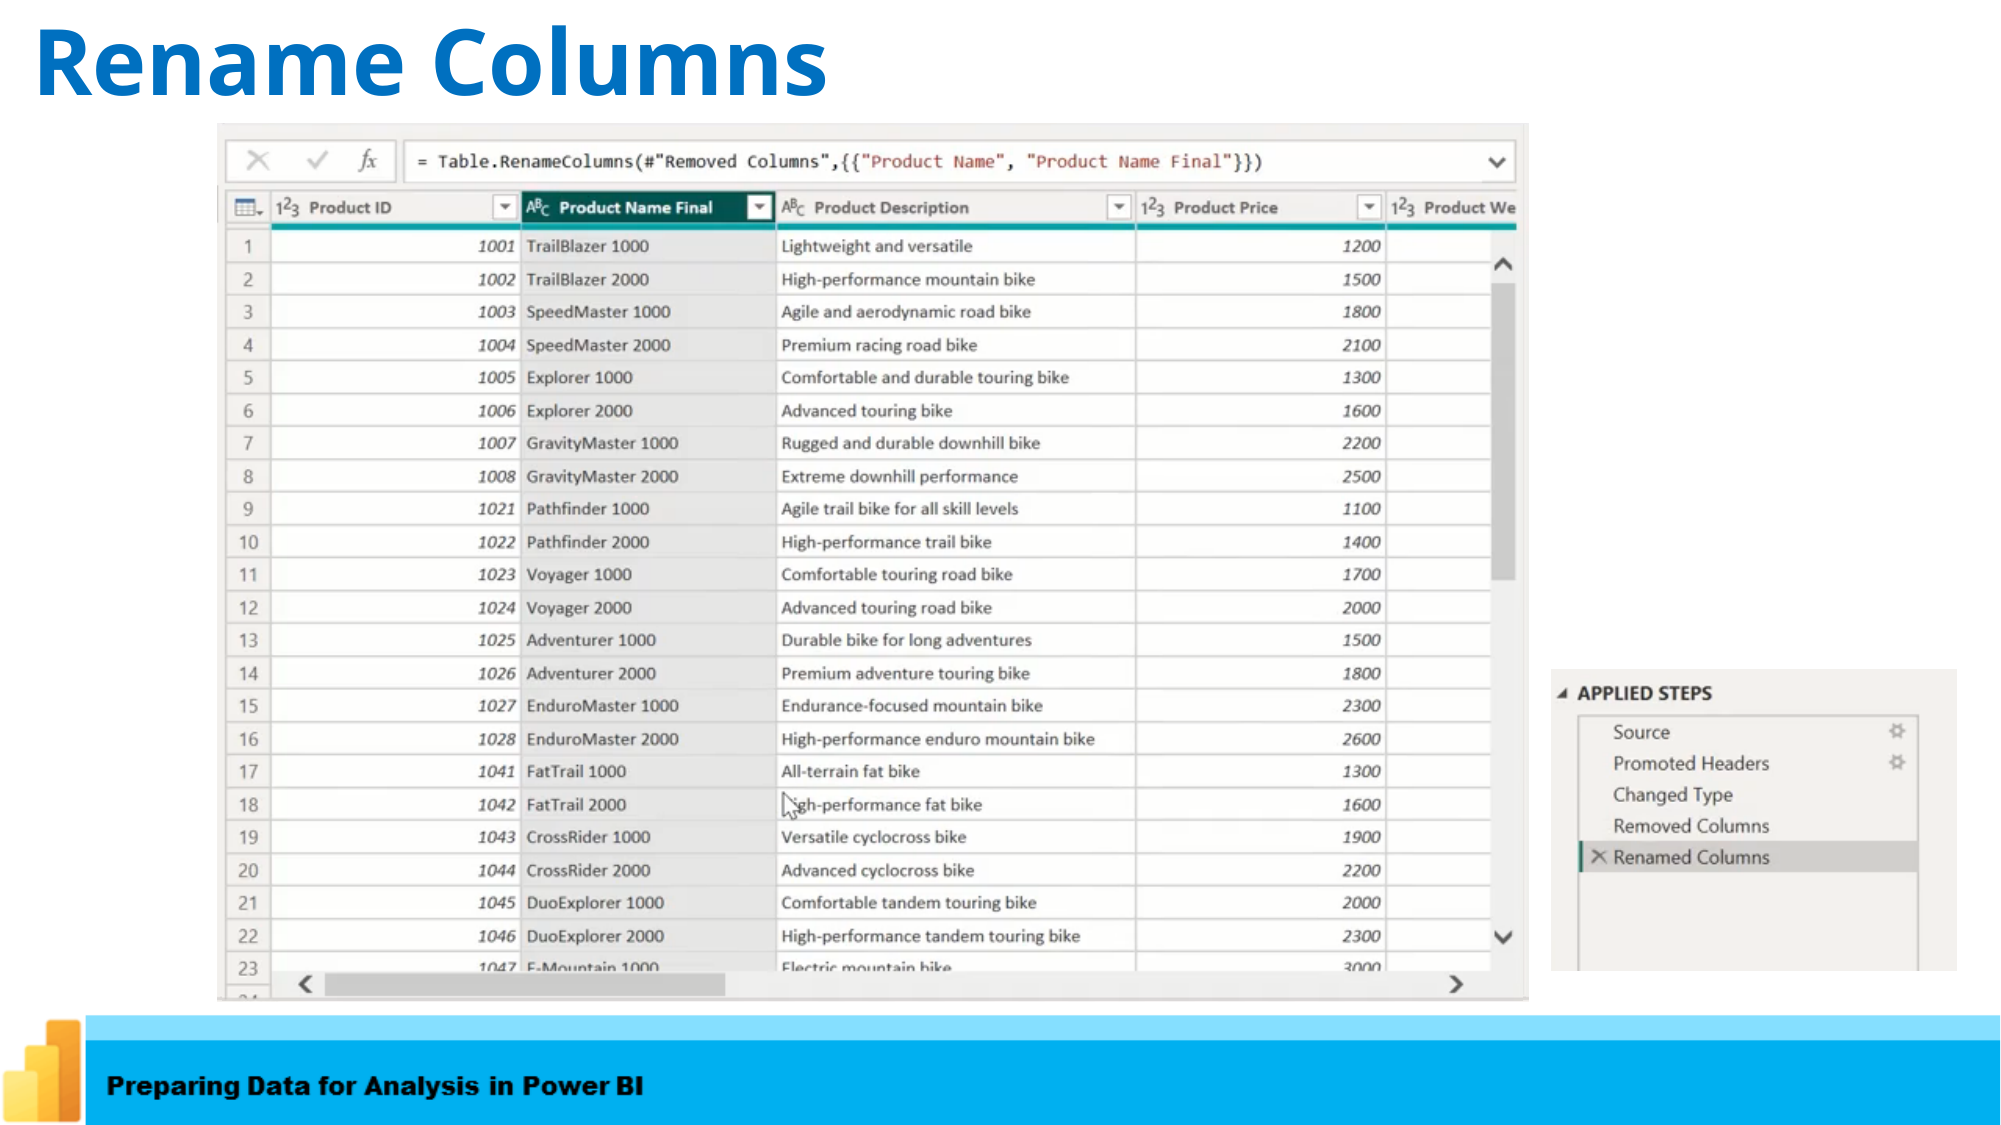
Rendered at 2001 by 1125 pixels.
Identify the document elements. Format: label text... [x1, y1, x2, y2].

text_box Rename Columns [17, 3, 1668, 129]
picture [431, 1089, 436, 1097]
picture [0, 0, 2001, 1125]
picture [110, 1078, 114, 1093]
picture [286, 1079, 291, 1094]
picture [251, 1078, 258, 1094]
picture [321, 1078, 325, 1093]
picture [117, 1078, 122, 1086]
picture [619, 1078, 628, 1094]
picture [370, 1078, 376, 1086]
picture [533, 1078, 538, 1086]
